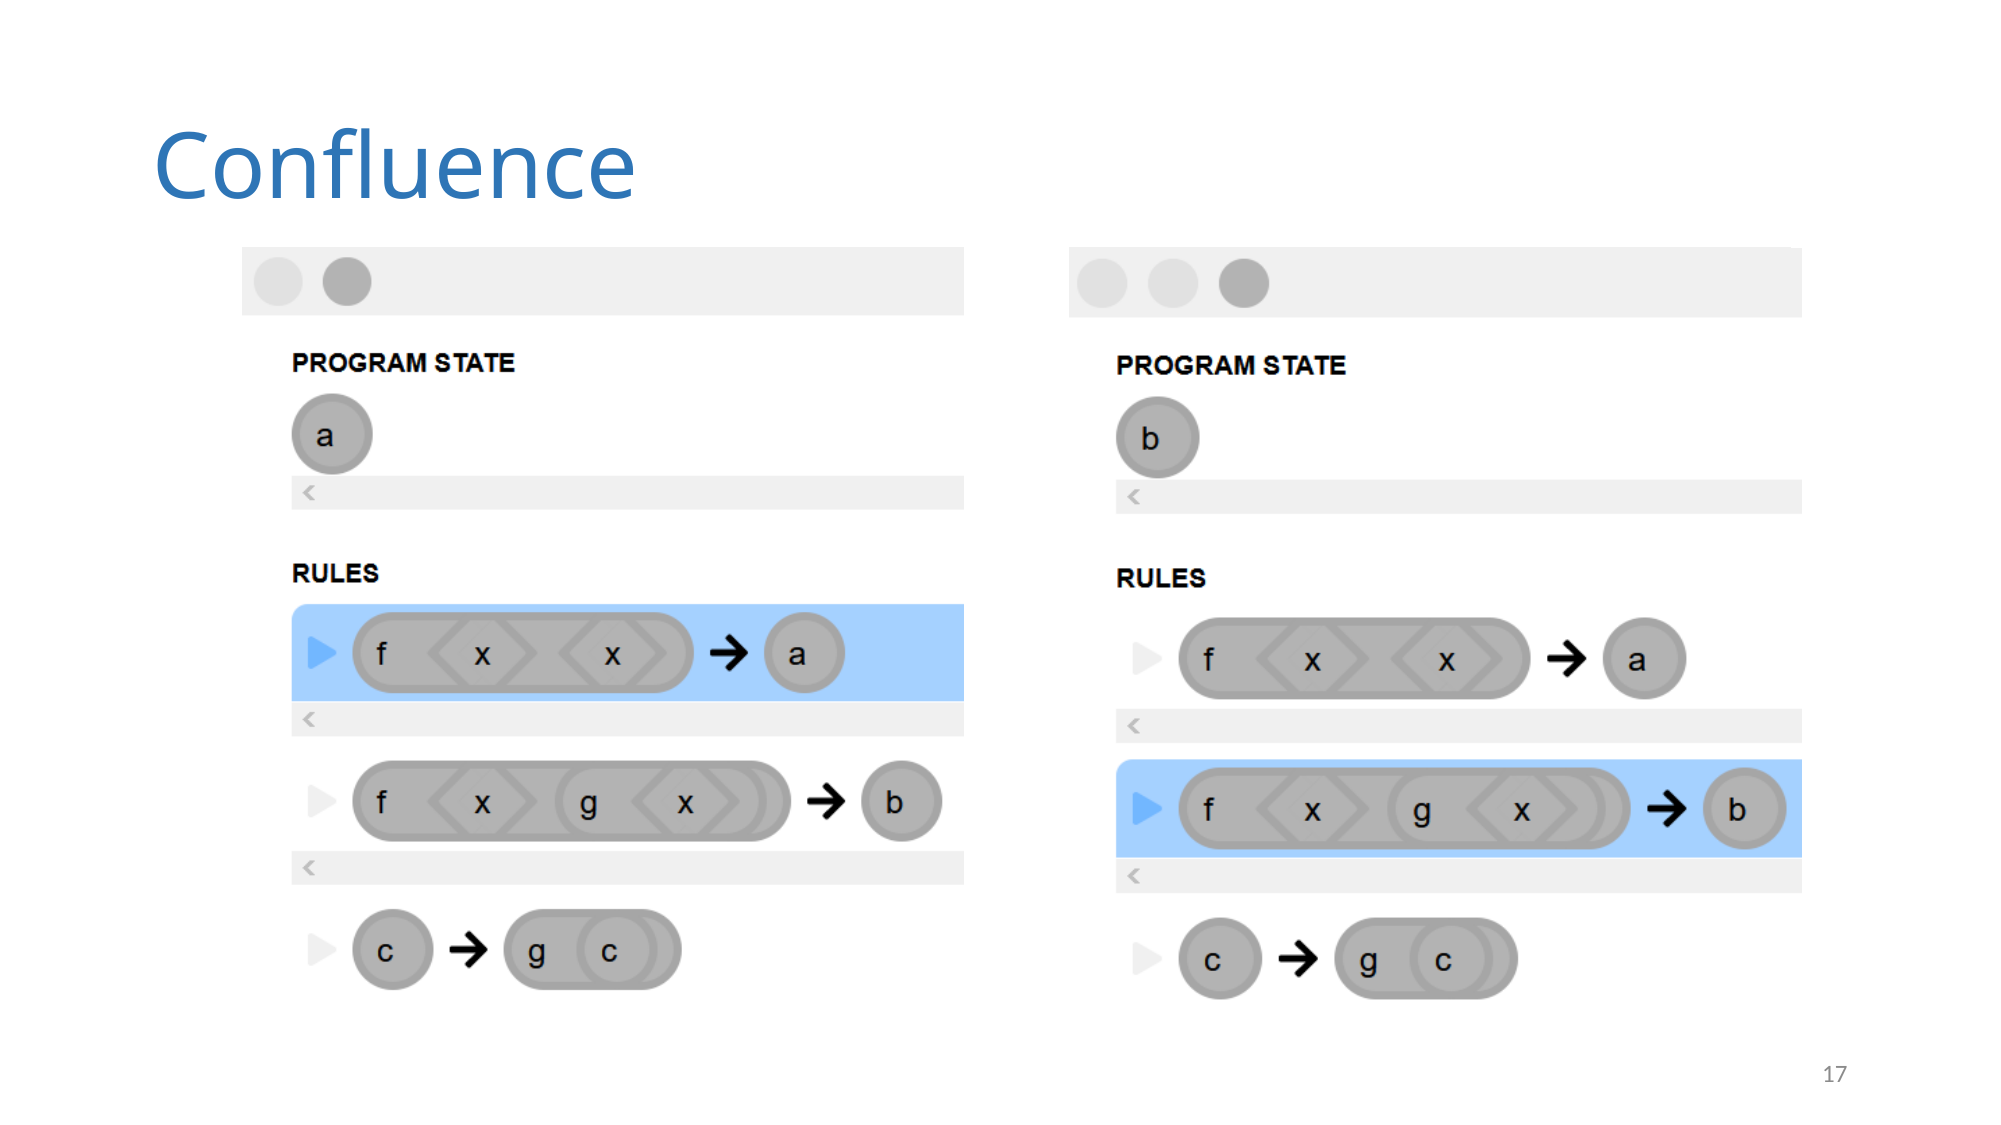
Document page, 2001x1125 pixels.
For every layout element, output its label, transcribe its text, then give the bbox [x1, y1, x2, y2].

text_box 1 [1412, 1042, 1863, 1103]
text_box Confluence [137, 59, 1863, 278]
picture [1069, 247, 1802, 1032]
picture [242, 247, 965, 1032]
